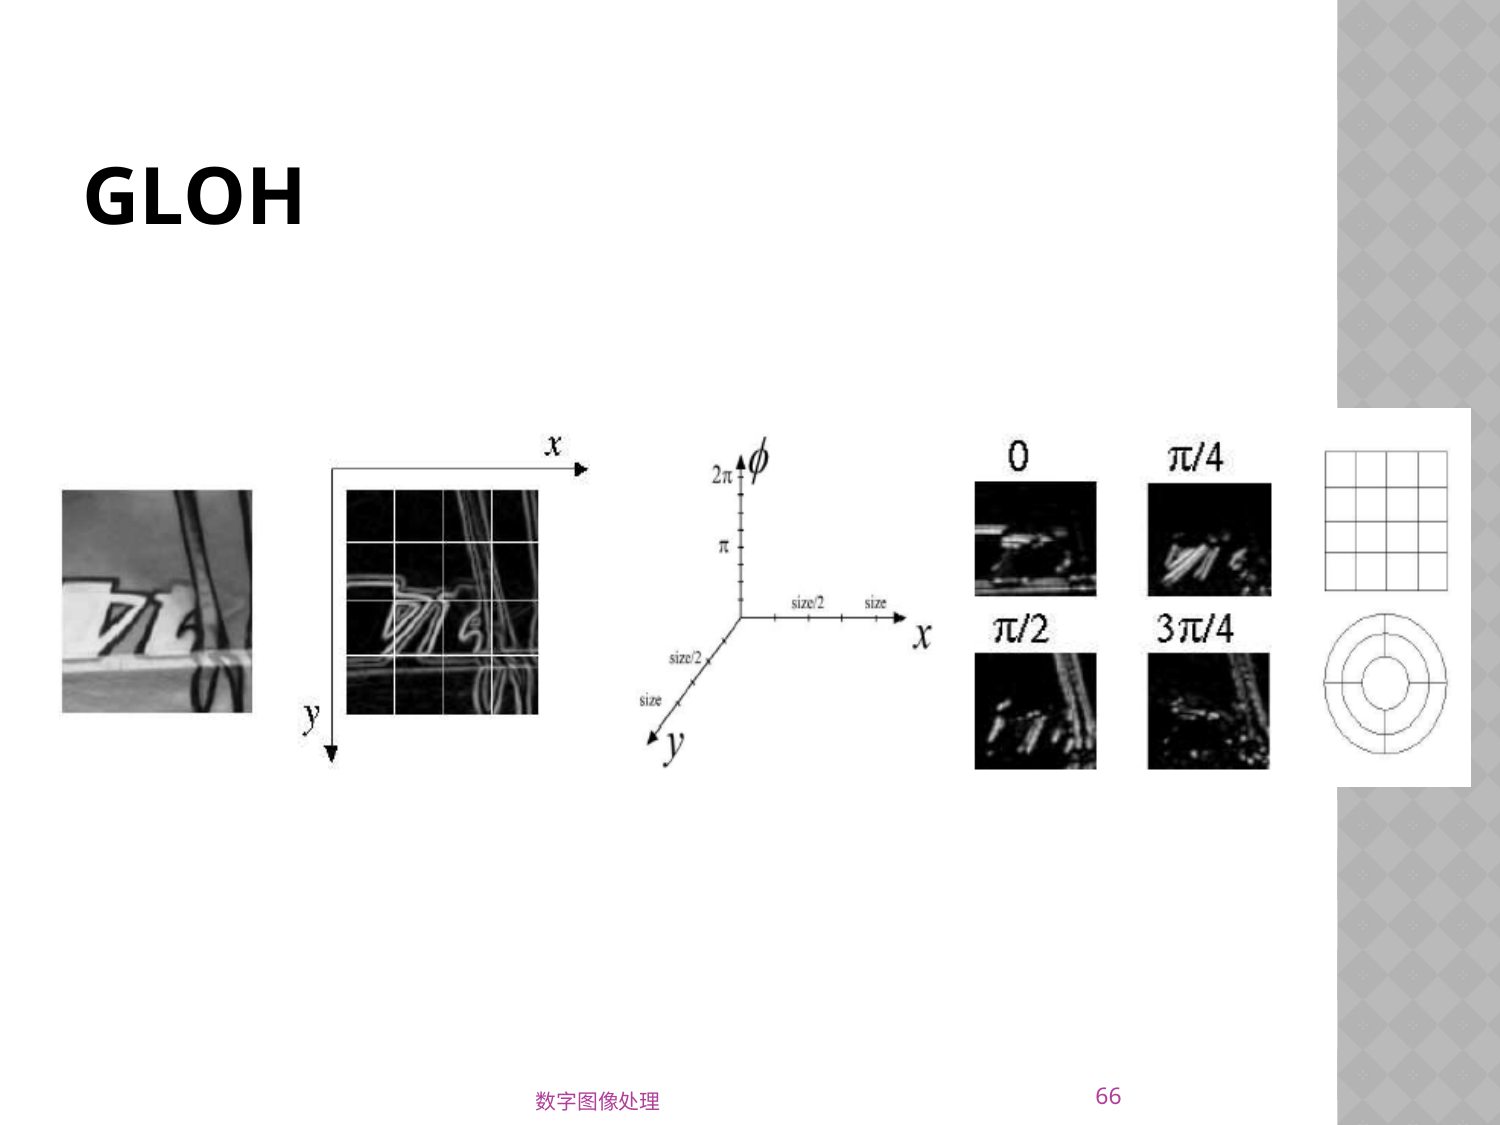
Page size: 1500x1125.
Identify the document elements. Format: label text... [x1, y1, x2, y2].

slide_number 66 [1025, 1075, 1122, 1113]
footer 数字图像处理 [75, 1075, 675, 1114]
title GLOH [75, 52, 1263, 240]
picture [40, 408, 1471, 788]
